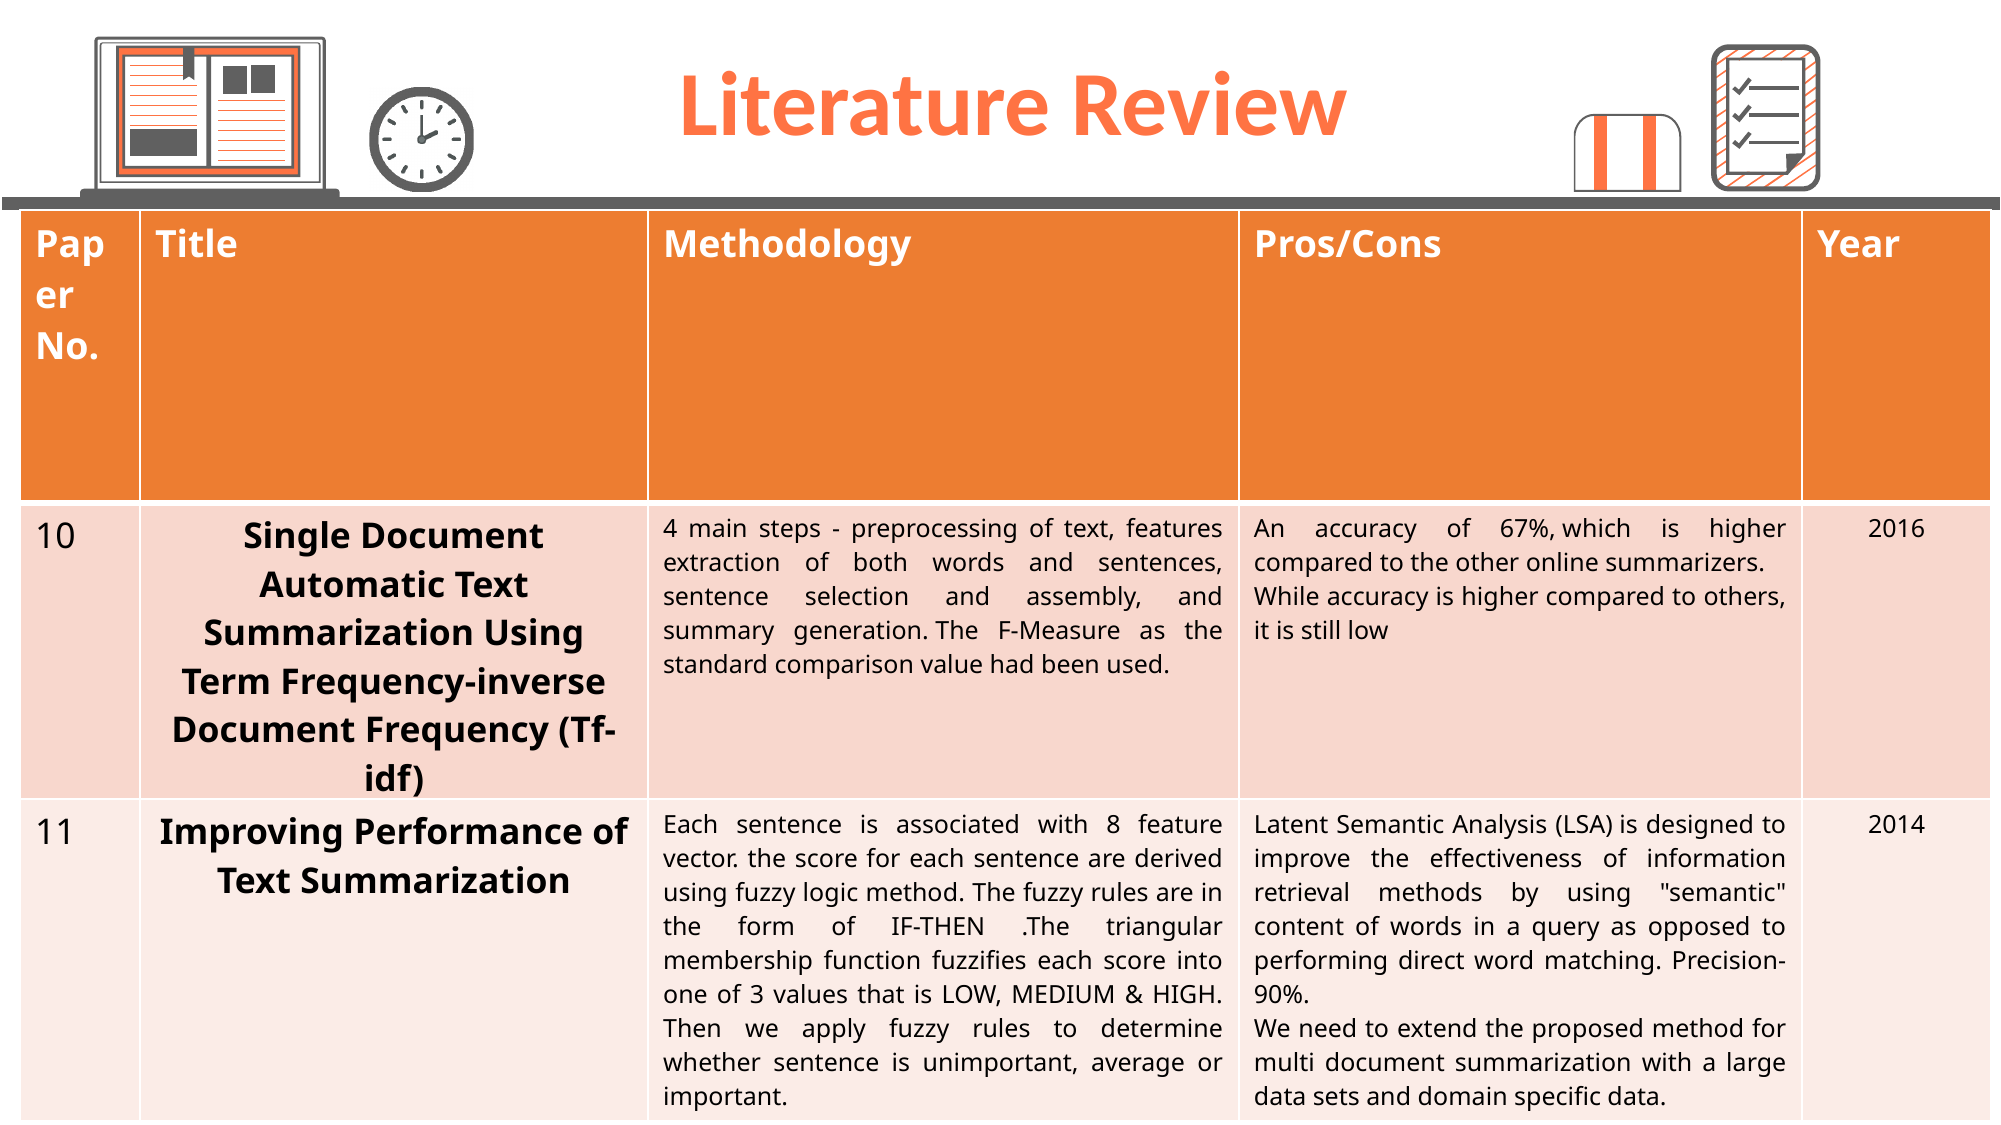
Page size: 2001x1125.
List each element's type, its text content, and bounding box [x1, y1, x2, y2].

table_cell Single Document Automatic Text Summarization Using Term Frequency-inverse Document Frequency (Tf-idf) [141, 506, 647, 798]
table_cell 11 [21, 800, 139, 1120]
picture [369, 87, 474, 192]
table_cell Improving Performance of Text Summarization [141, 800, 647, 1120]
table_cell Each sentence is associated with 8 feature vector. the score for each sentence are derived using fuzzy logic method. The fuzzy rules are in the form of IF-THEN .The triangular membership function fuzzifies each score into one of 3 values that is LOW, MEDIUM & HIGH. Then we apply fuzzy rules to determine whether sentence is unimportant, average or important. [649, 800, 1238, 1120]
table_cell 2016 [1803, 506, 1990, 798]
table_cell 2014 [1803, 800, 1990, 1120]
table_header Pros/Cons [1240, 211, 1801, 500]
table_cell 10 [21, 506, 139, 798]
picture [1573, 113, 1682, 193]
table_cell 4 main steps - preprocessing of text, features extraction of both words and sentences, sentence selection and assembly, and summary generation. The F-Measure as the standard comparison value had been used. [649, 506, 1238, 798]
picture [0, 36, 2000, 211]
picture [1711, 44, 1822, 192]
table_cell An accuracy of 67%, which is higher compared to the other online summarizers. While accuracy is higher compared to others, it is still low [1240, 506, 1801, 798]
table_header Year [1803, 211, 1990, 500]
table_header Paper No. [21, 211, 139, 500]
text_box Literature Review [449, 36, 1578, 162]
table_cell Latent Semantic Analysis (LSA) is designed to improve the effectiveness of information retrieval methods by using "semantic" content of words in a query as opposed to performing direct word matching. Precision-90%. We need to extend the proposed method for multi document summarization with a large data sets and domain specific data. [1240, 800, 1801, 1120]
table_header Methodology [649, 211, 1238, 500]
table_header Title [141, 211, 647, 500]
